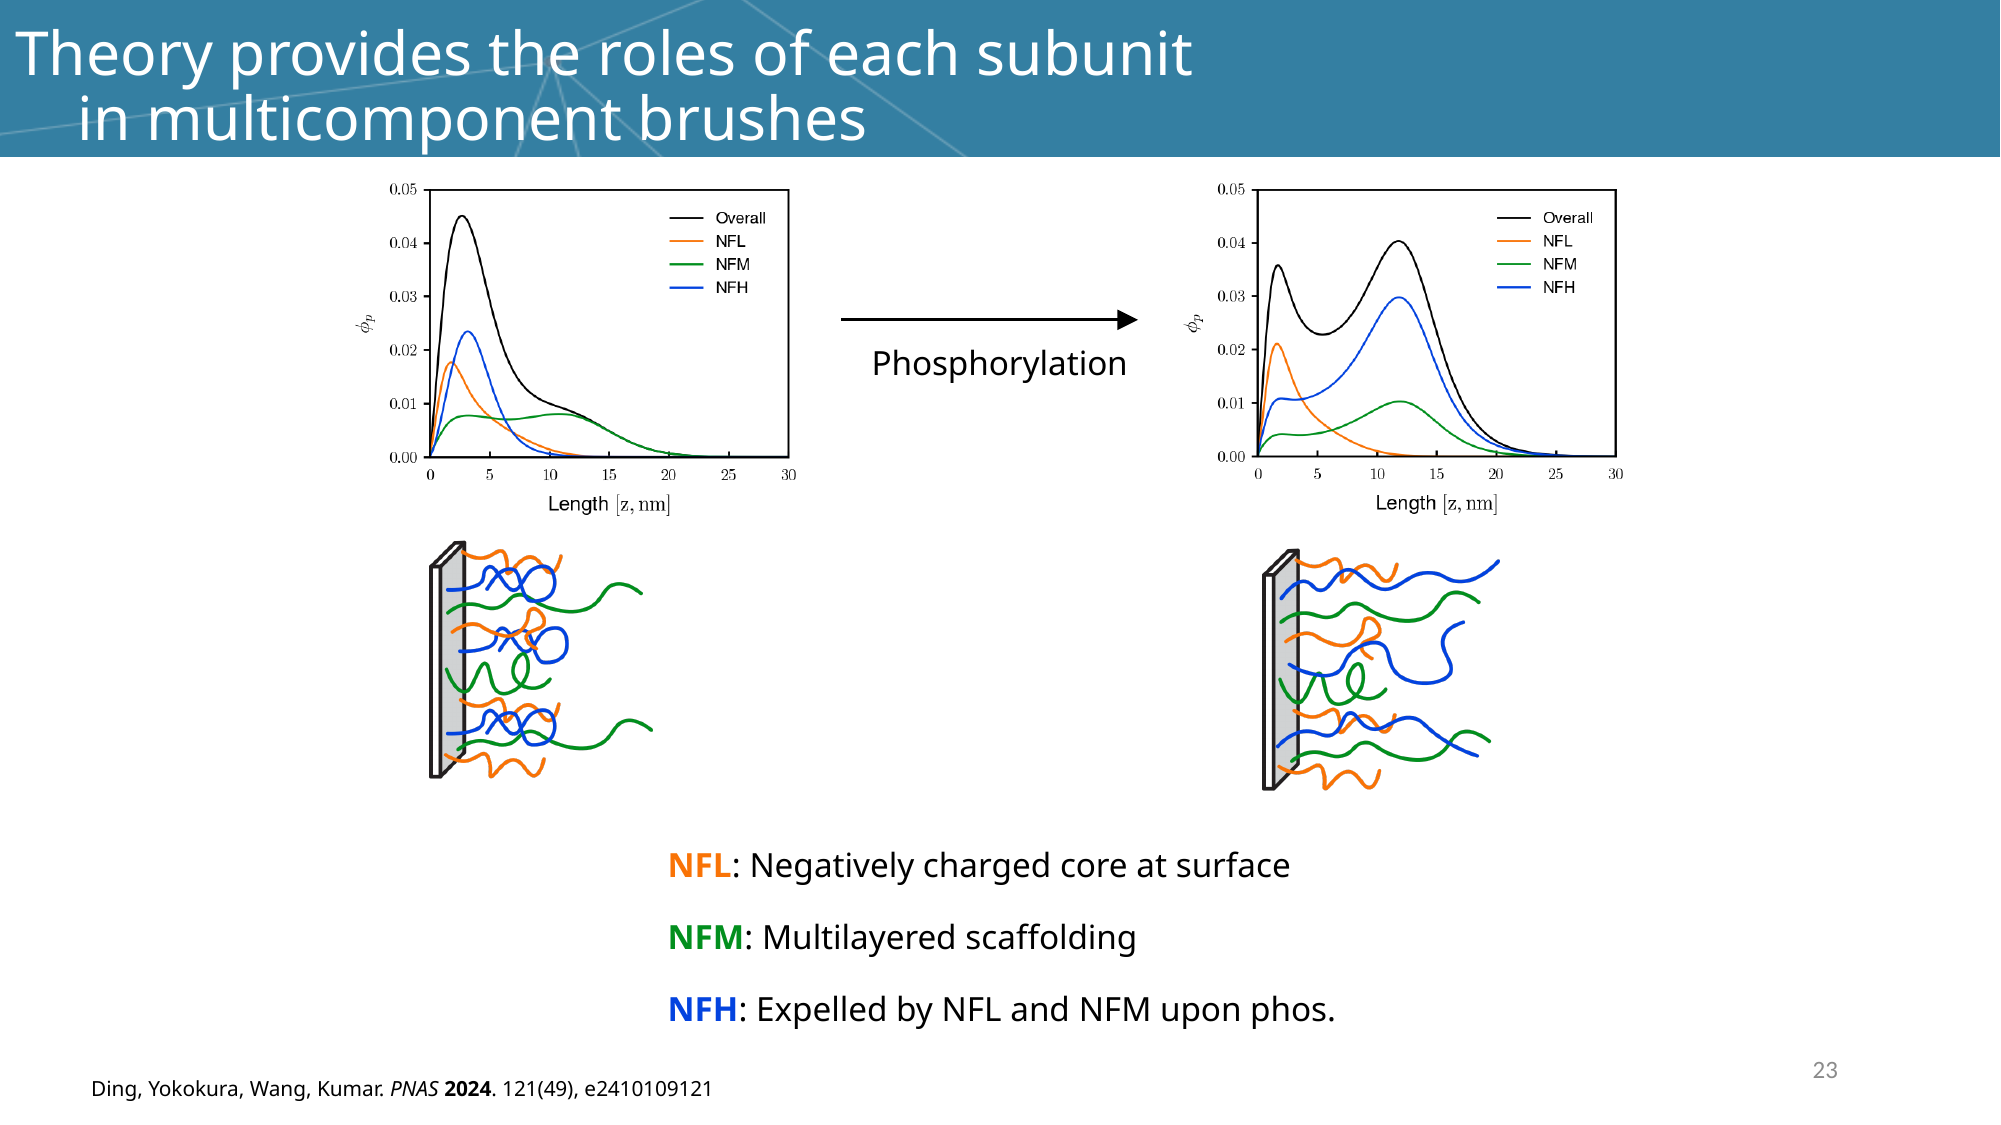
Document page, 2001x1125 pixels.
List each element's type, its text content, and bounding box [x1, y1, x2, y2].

text_box NFM: Multilayered scaffolding [653, 900, 1426, 964]
text_box Phosphorylation [823, 334, 1176, 390]
title Theory provides the roles of each subunit in multicomponent brushes [0, 22, 1985, 154]
text_box NFL: Negatively charged core at surface [653, 828, 1364, 891]
text_box Ding, Yokokura, Wang, Kumar. PNAS 2024. 121(49), e2410109121 [76, 1068, 1307, 1109]
slide_number 23 [1403, 1038, 1854, 1099]
picture [429, 540, 653, 779]
picture [1176, 176, 1630, 523]
text_box NFH: Expelled by NFL and NFM upon phos. [652, 972, 1406, 1035]
picture [1262, 548, 1500, 791]
picture [348, 176, 803, 524]
